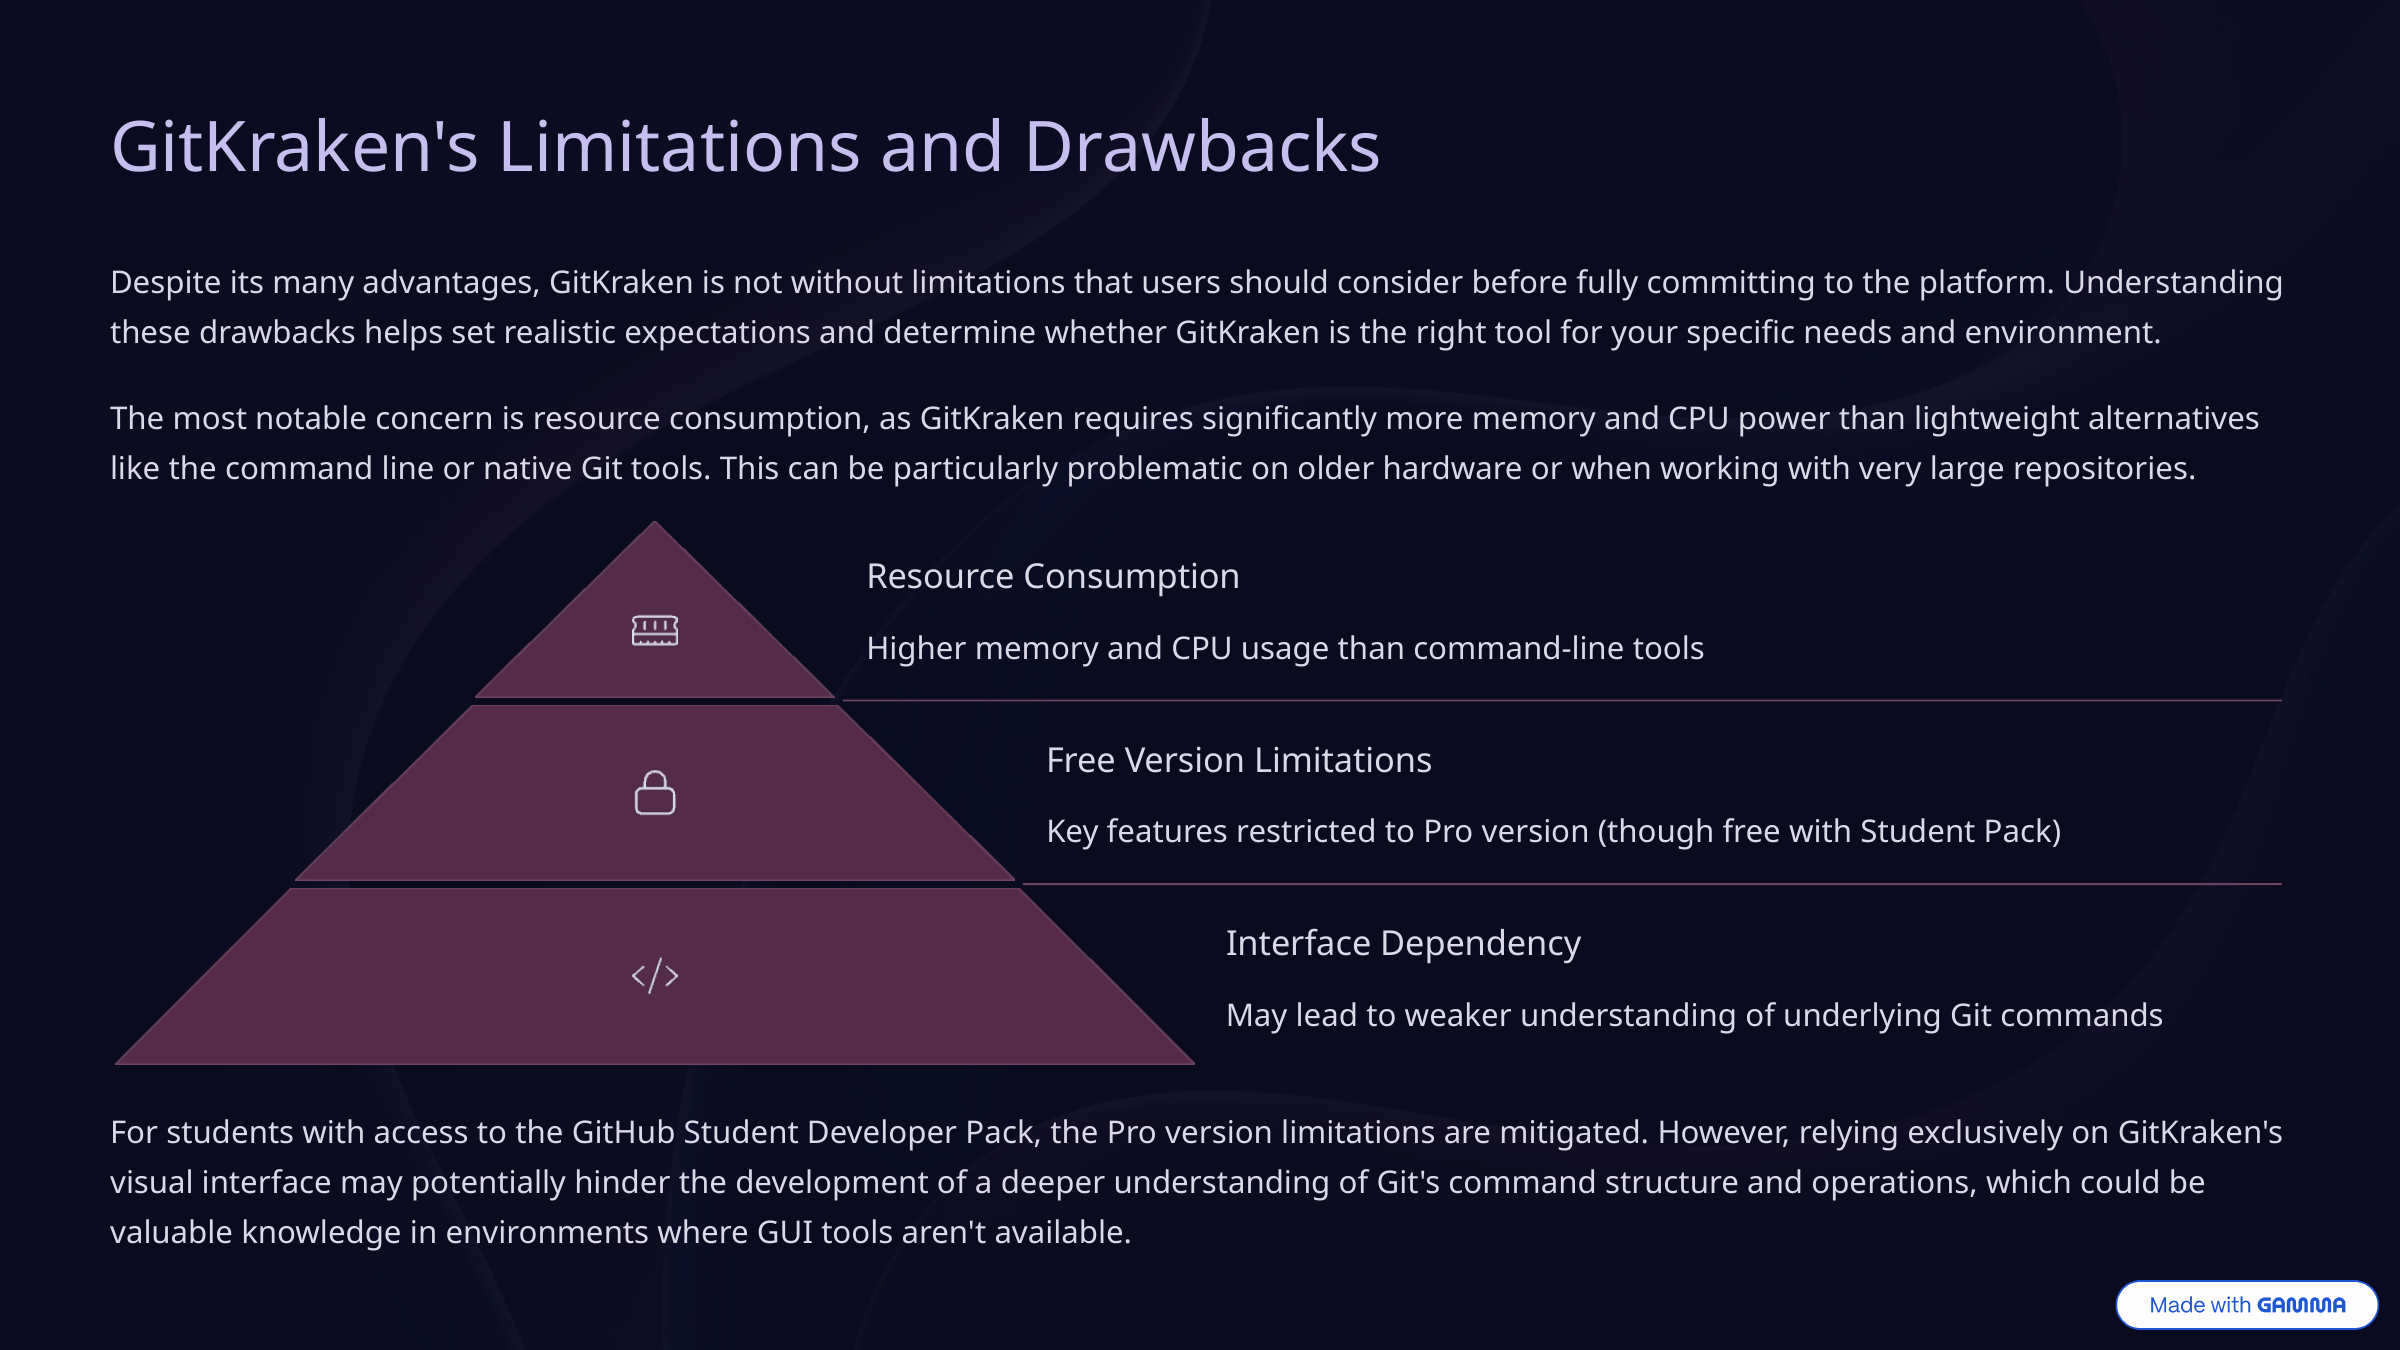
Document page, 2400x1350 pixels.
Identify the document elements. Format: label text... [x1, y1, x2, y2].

text_box GitKraken's Limitations and Drawbacks [110, 99, 1427, 187]
text_box May lead to weaker understanding of underlying Git commands [1225, 982, 2038, 1033]
text_box Despite its many advantages, GitKraken is not without limitations that users should consider before fully committing to the platform. Understanding these drawbacks helps set realistic expectations and determine whether GitKraken is the right tool for your specific needs and environment. [110, 249, 2290, 351]
picture [295, 705, 1015, 881]
text_box Free Version Limitations [1046, 736, 1458, 781]
text_box Resource Consumption [866, 552, 1262, 597]
text_box For students with access to the GitHub Student Developer Pack, the Pro version limitations are mitigated. However, relying exclusively on GitKraken's visual interface may potentially hinder the development of a deeper understanding of Git's command structure and operations, which could be valuable knowledge in environments where GUI tools aren't available. [110, 1099, 2290, 1251]
text_box Interface Dependency [1225, 920, 1605, 964]
picture [475, 521, 835, 698]
picture [115, 888, 1195, 1065]
text_box Key features restricted to Pro version (though free with Student Pack) [1046, 799, 1939, 850]
text_box Higher memory and CPU usage than command-line tools [866, 615, 1593, 666]
picture [2106, 1271, 2389, 1339]
text_box The most notable concern is resource consumption, as GitKraken requires significantly more memory and CPU power than lightweight alternatives like the command line or native Git tools. This can be particularly problematic on older hardware or when working with very large repositories. [110, 385, 2290, 487]
